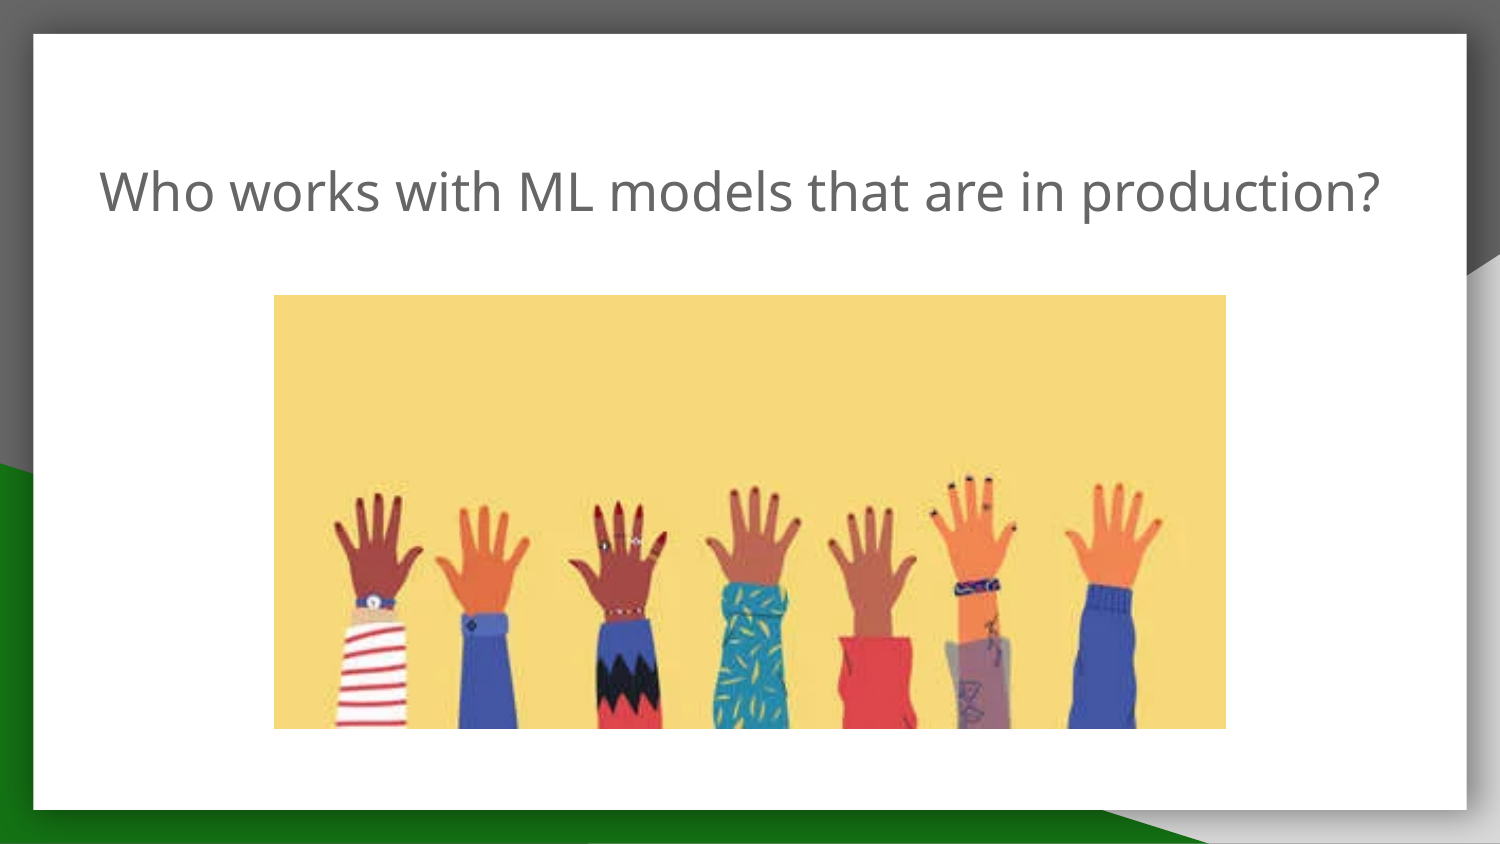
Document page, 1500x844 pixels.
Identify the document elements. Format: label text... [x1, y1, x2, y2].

picture [274, 295, 1226, 729]
title Who works with ML models that are in production? [85, 138, 1415, 296]
